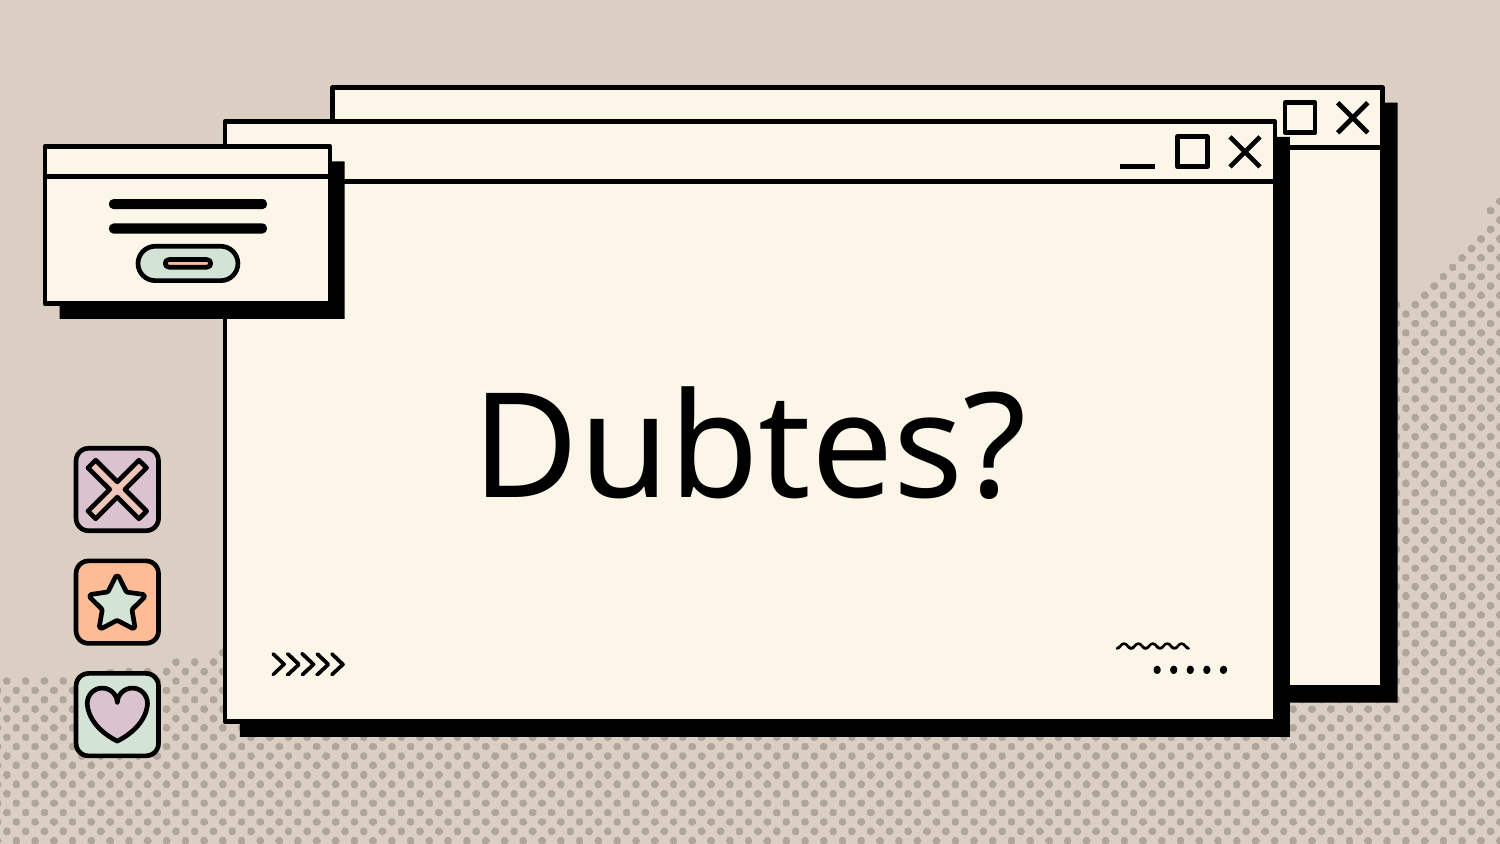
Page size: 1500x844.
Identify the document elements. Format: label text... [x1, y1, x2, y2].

title Dubtes? [300, 214, 1200, 665]
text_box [44, 145, 345, 319]
text_box [315, 652, 330, 676]
text_box [1153, 665, 1161, 674]
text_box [75, 560, 159, 644]
text_box [1115, 642, 1190, 650]
text_box [330, 652, 345, 676]
text_box [1203, 665, 1211, 674]
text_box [75, 673, 159, 757]
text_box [66, 438, 169, 541]
text_box [285, 652, 301, 676]
text_box [271, 652, 287, 676]
text_box [300, 652, 316, 676]
text_box [1186, 665, 1194, 674]
text_box [1170, 665, 1178, 674]
text_box [1219, 665, 1228, 674]
